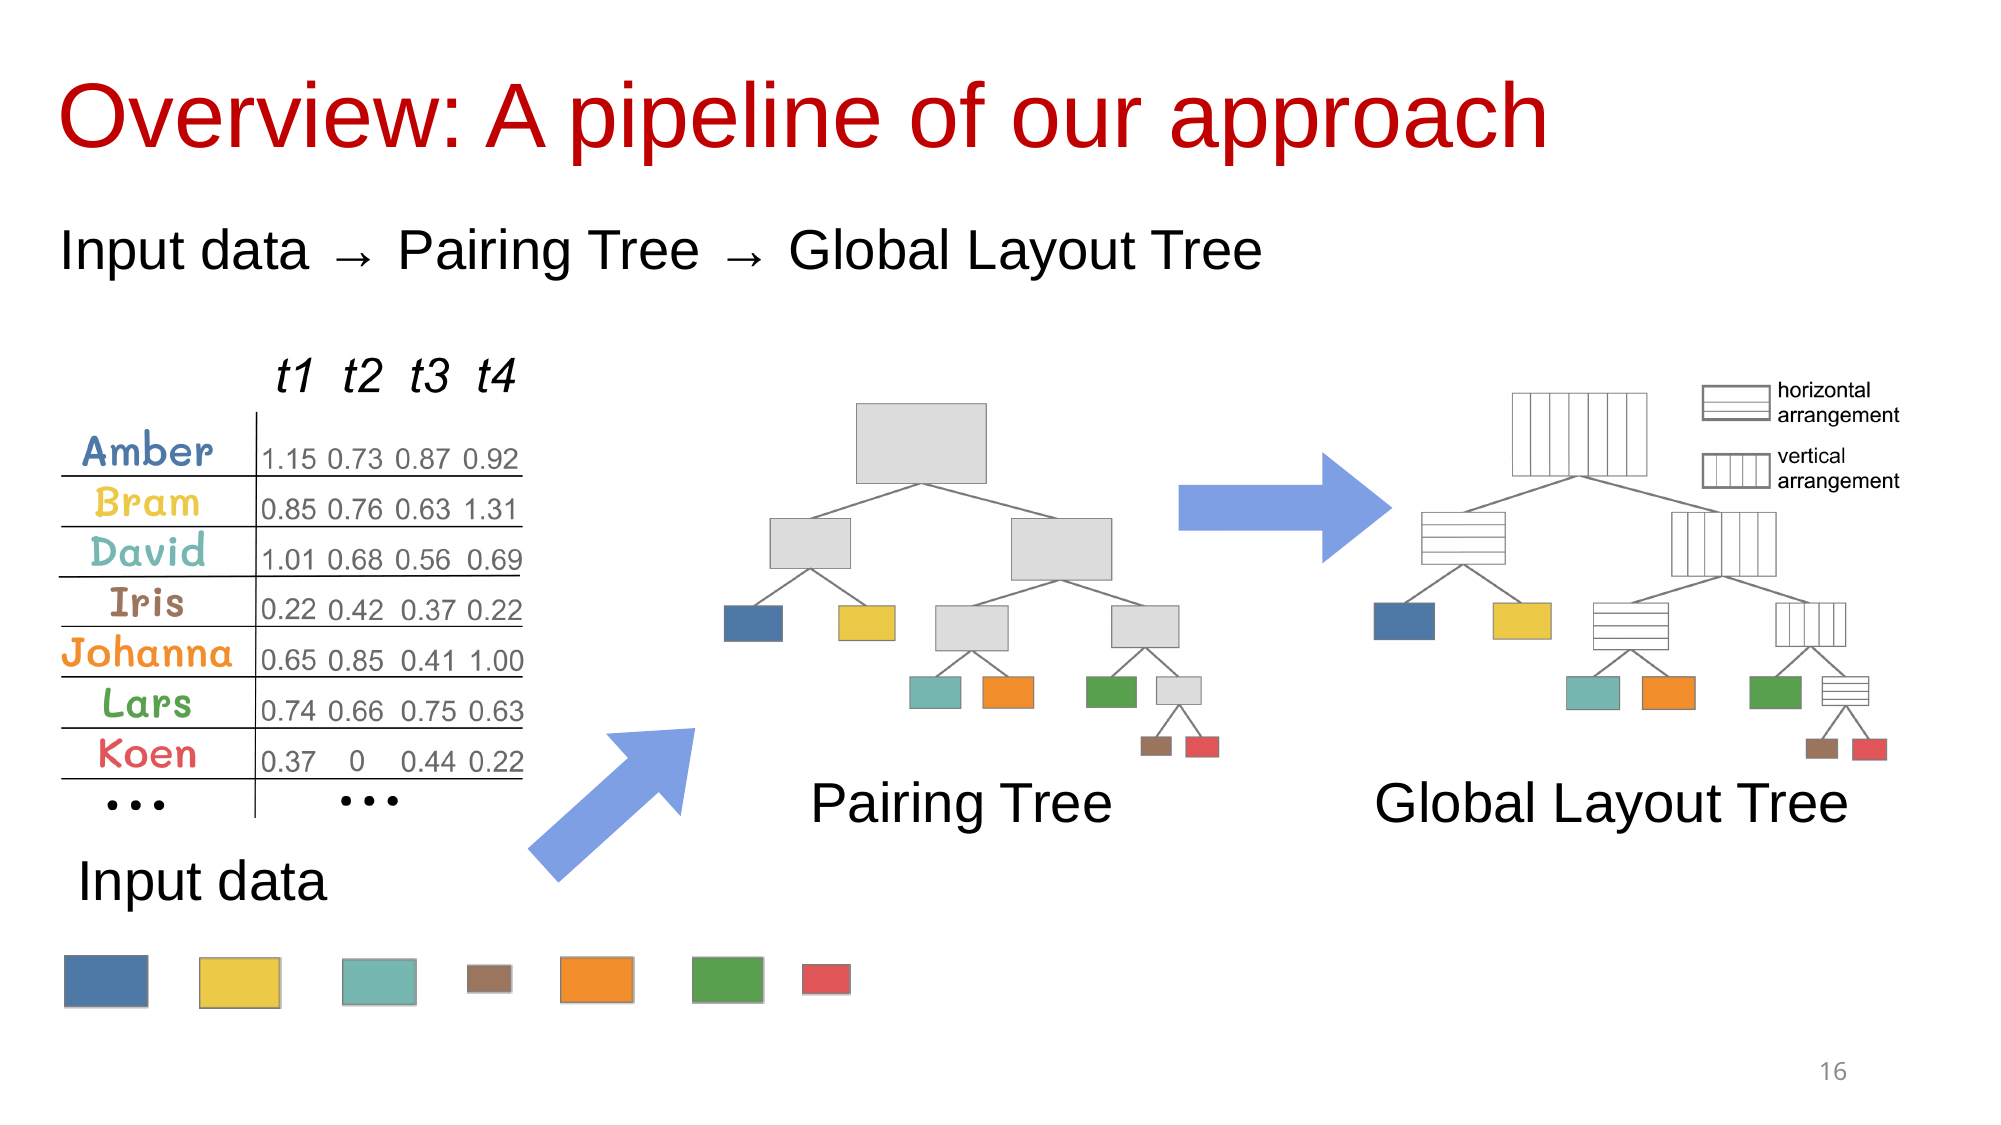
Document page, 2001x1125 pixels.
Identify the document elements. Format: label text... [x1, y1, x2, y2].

text_box Input data → Pairing Tree → Global Layout Tree [51, 189, 1314, 304]
title Overview: A pipeline of our approach [51, 0, 1916, 174]
picture [51, 336, 540, 818]
text_box Input data [68, 820, 617, 936]
picture [802, 964, 851, 996]
picture [199, 957, 282, 1009]
picture [467, 964, 513, 994]
text_box Pairing Tree [802, 766, 1126, 857]
text_box Global Layout Tree [1366, 742, 1962, 857]
picture [63, 955, 150, 1009]
picture [1366, 378, 1902, 766]
slide_number 16 [1412, 1042, 1863, 1103]
picture [719, 392, 1222, 766]
picture [560, 956, 635, 1005]
picture [342, 958, 417, 1007]
text_box [557, 726, 697, 832]
text_box [1222, 450, 1366, 566]
picture [692, 956, 765, 1004]
